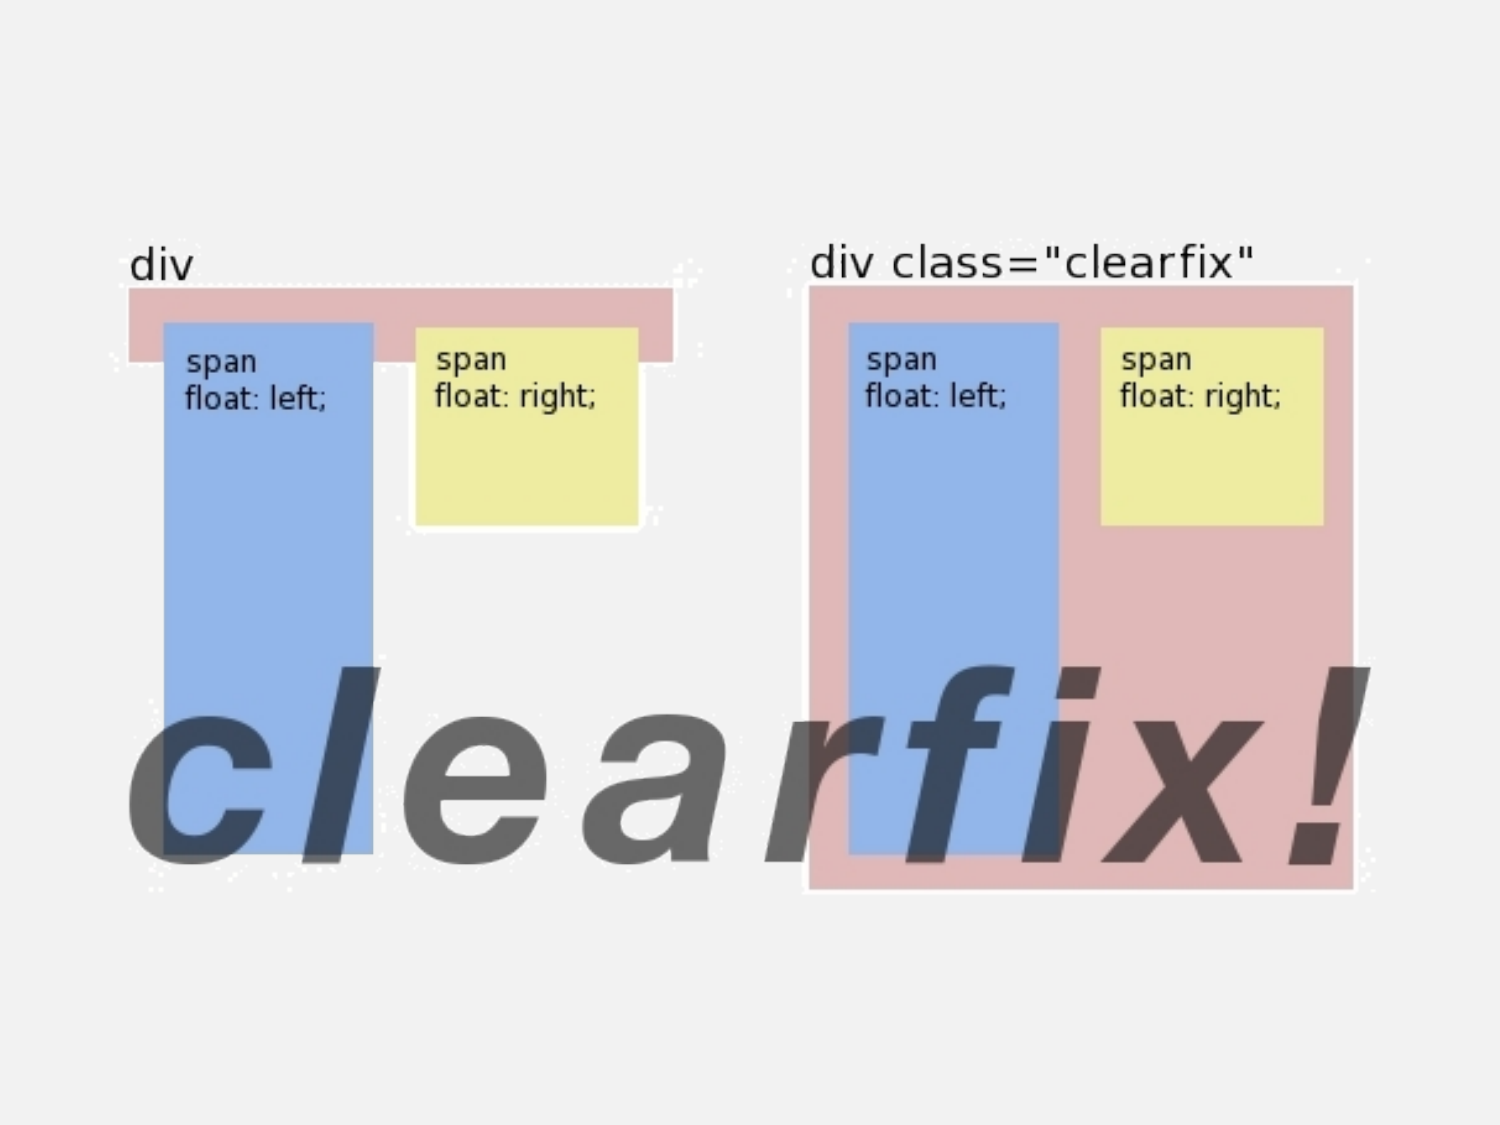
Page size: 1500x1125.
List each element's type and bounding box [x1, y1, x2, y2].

list [90, 212, 1411, 920]
